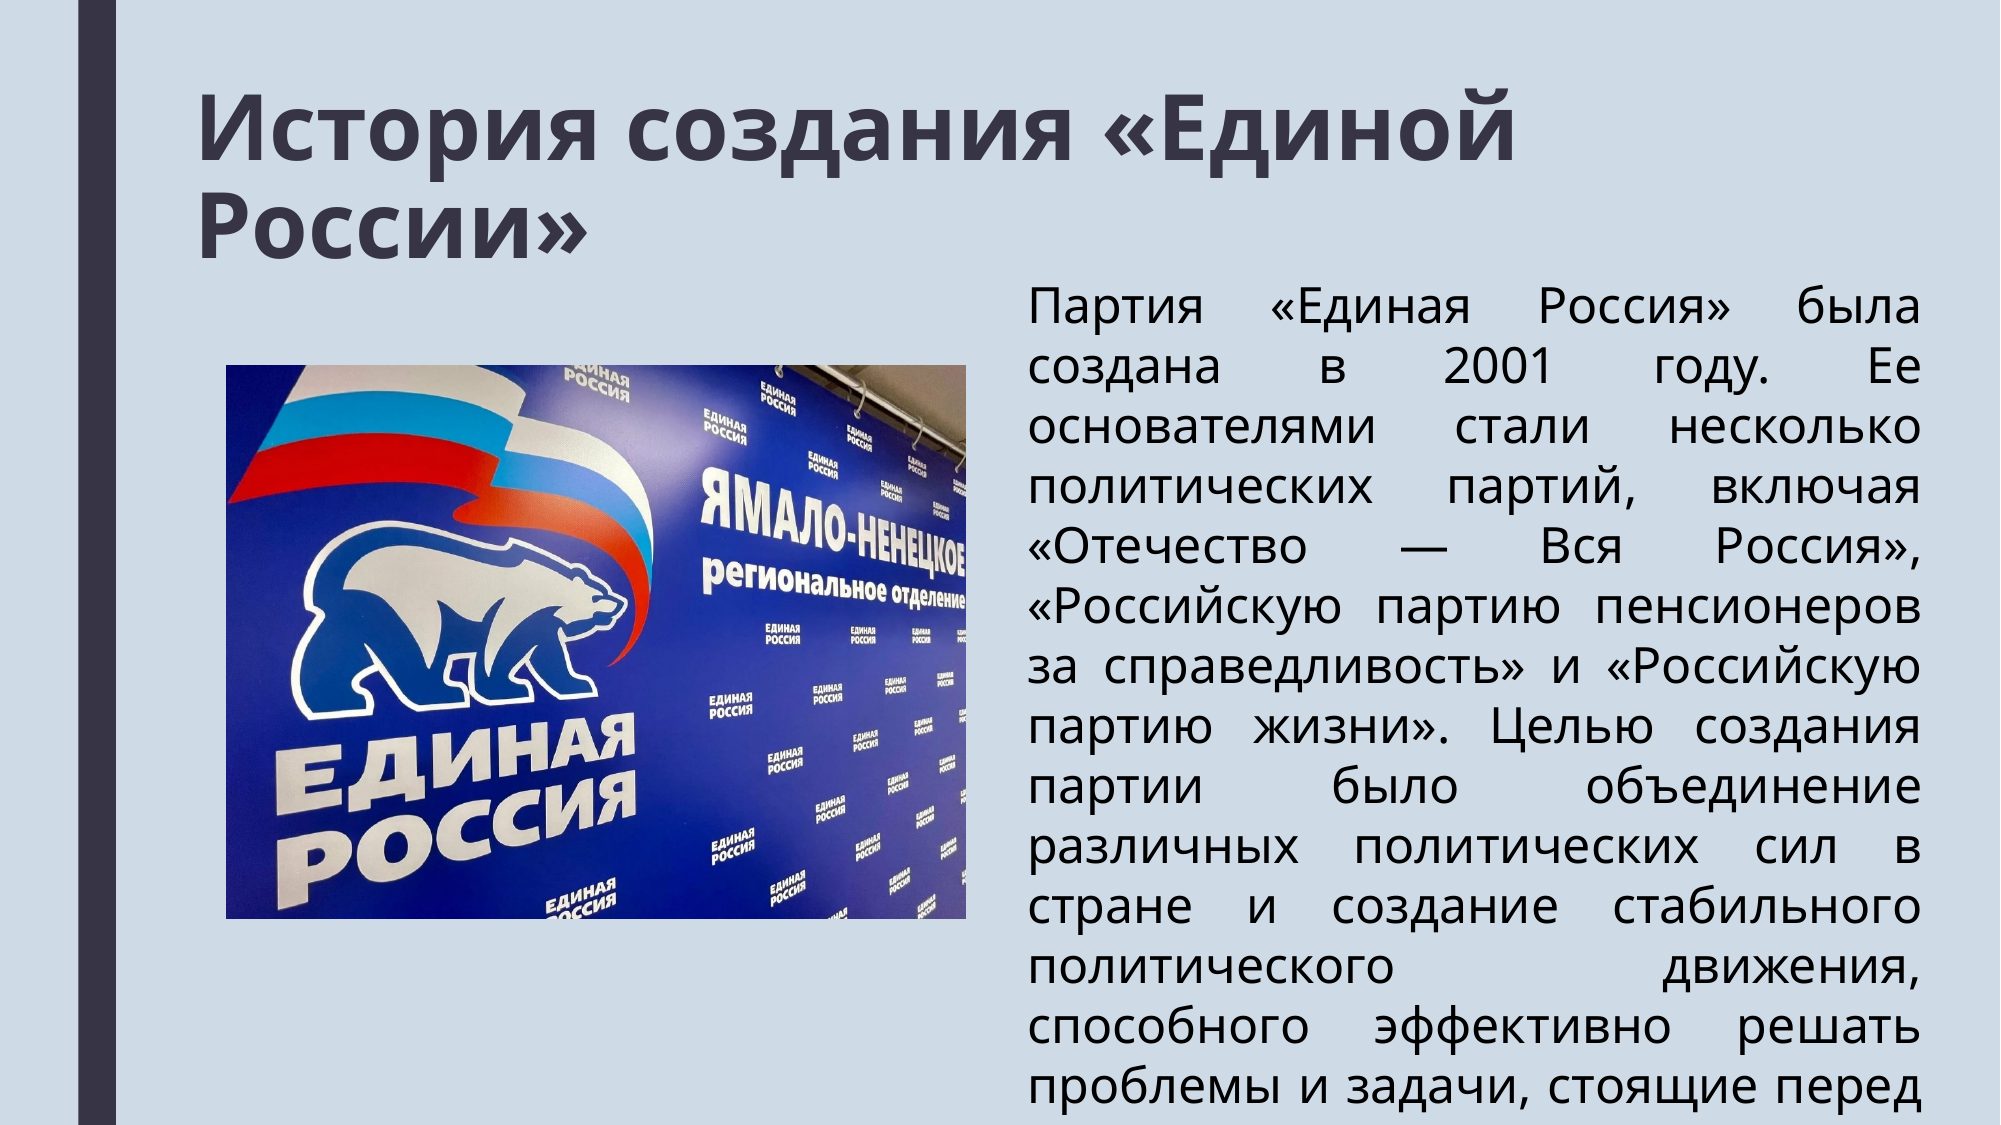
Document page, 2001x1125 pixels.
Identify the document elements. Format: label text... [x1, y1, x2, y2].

picture [226, 365, 966, 919]
text_box Партия «Единая Россия» была создана в 2001 году. Ее основателями стали несколько политических партий, включая «Отечество — Вся Россия», «Российскую партию пенсионеров за справедливость» и «Российскую партию жизни». Целью создания партии было объединение различных политических сил в стране и создание стабильного политического движения, способного эффективно решать проблемы и задачи, стоящие перед Россией. [1012, 266, 1938, 1125]
title История создания «Единой России» [179, 75, 1755, 319]
